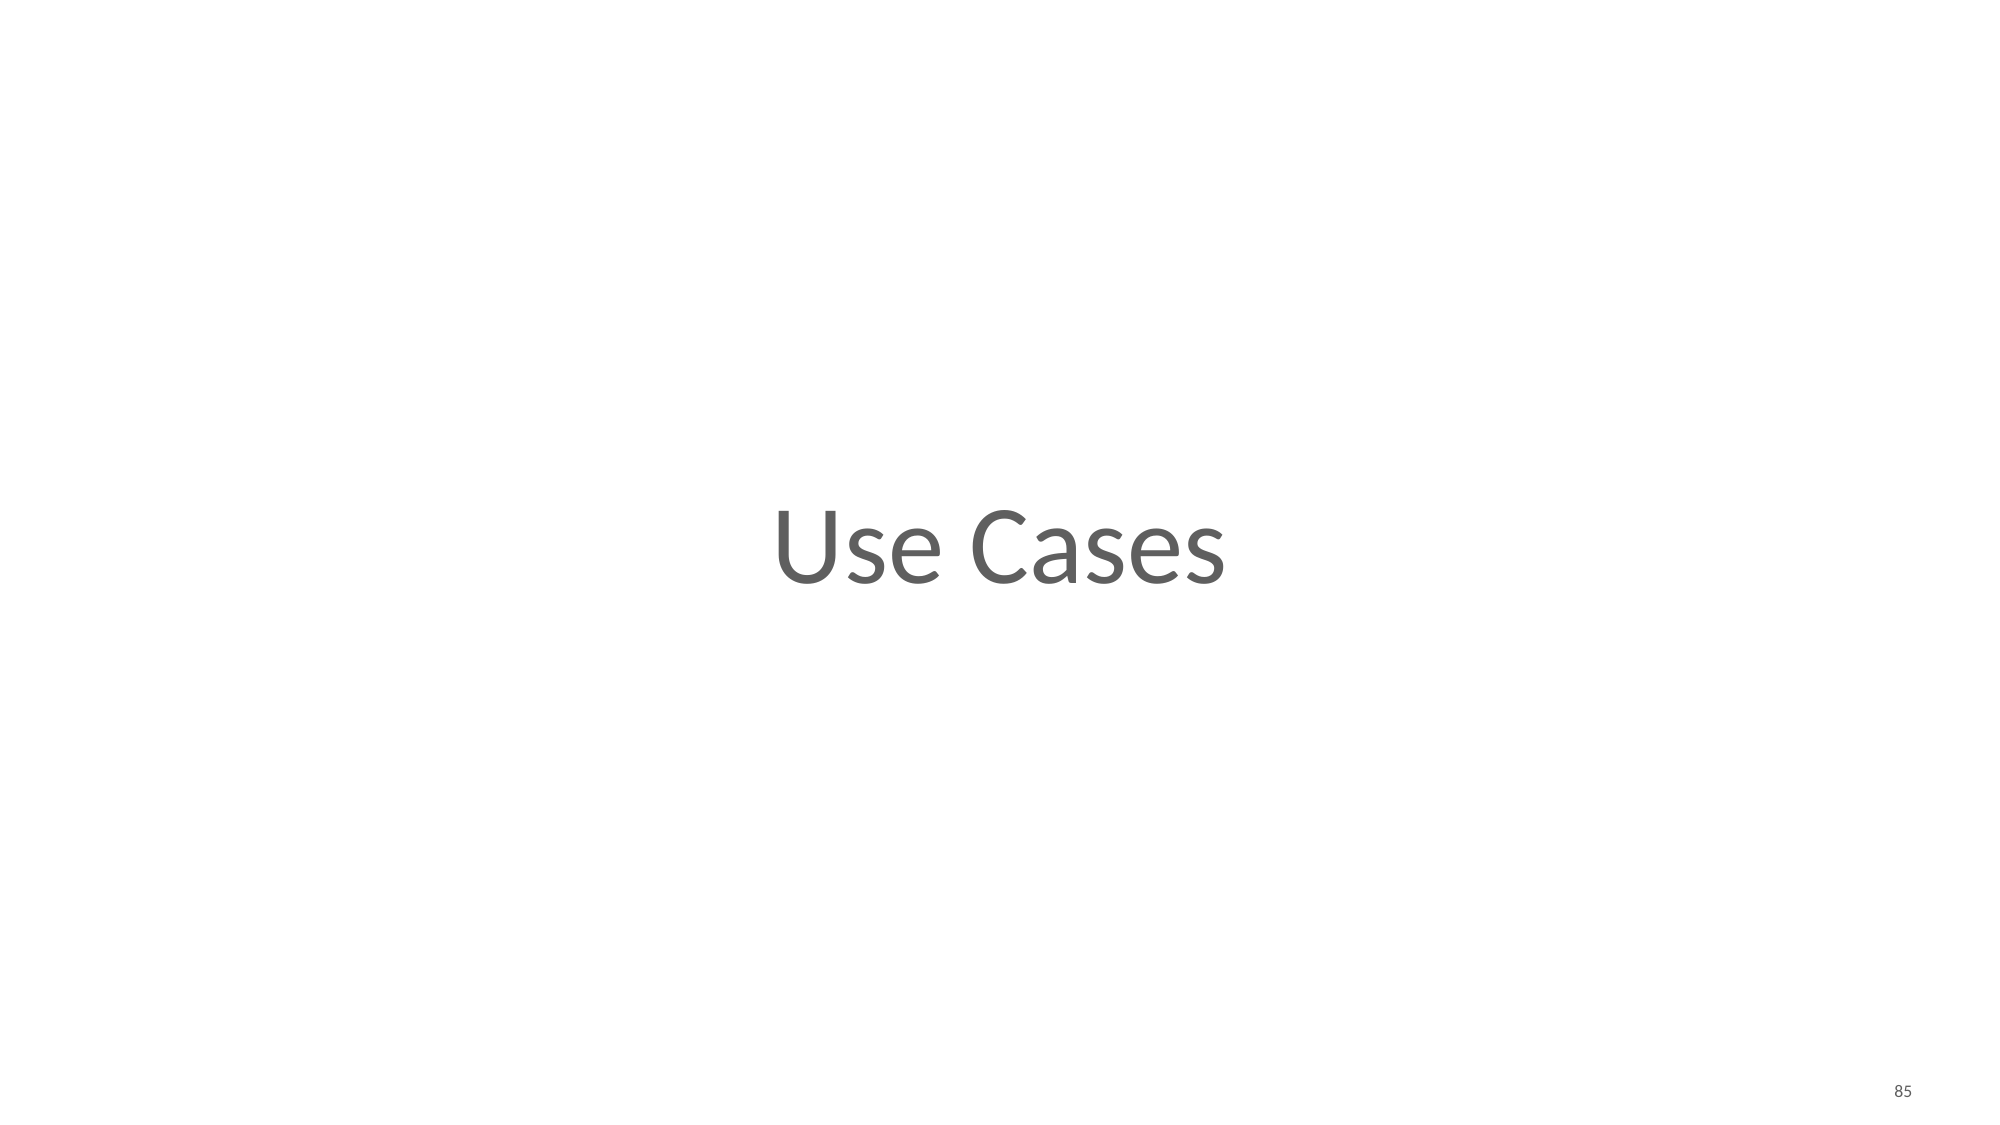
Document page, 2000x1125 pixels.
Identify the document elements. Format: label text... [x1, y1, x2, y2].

title Use Cases [87, 459, 1913, 606]
slide_number 85 [1849, 1075, 1913, 1106]
